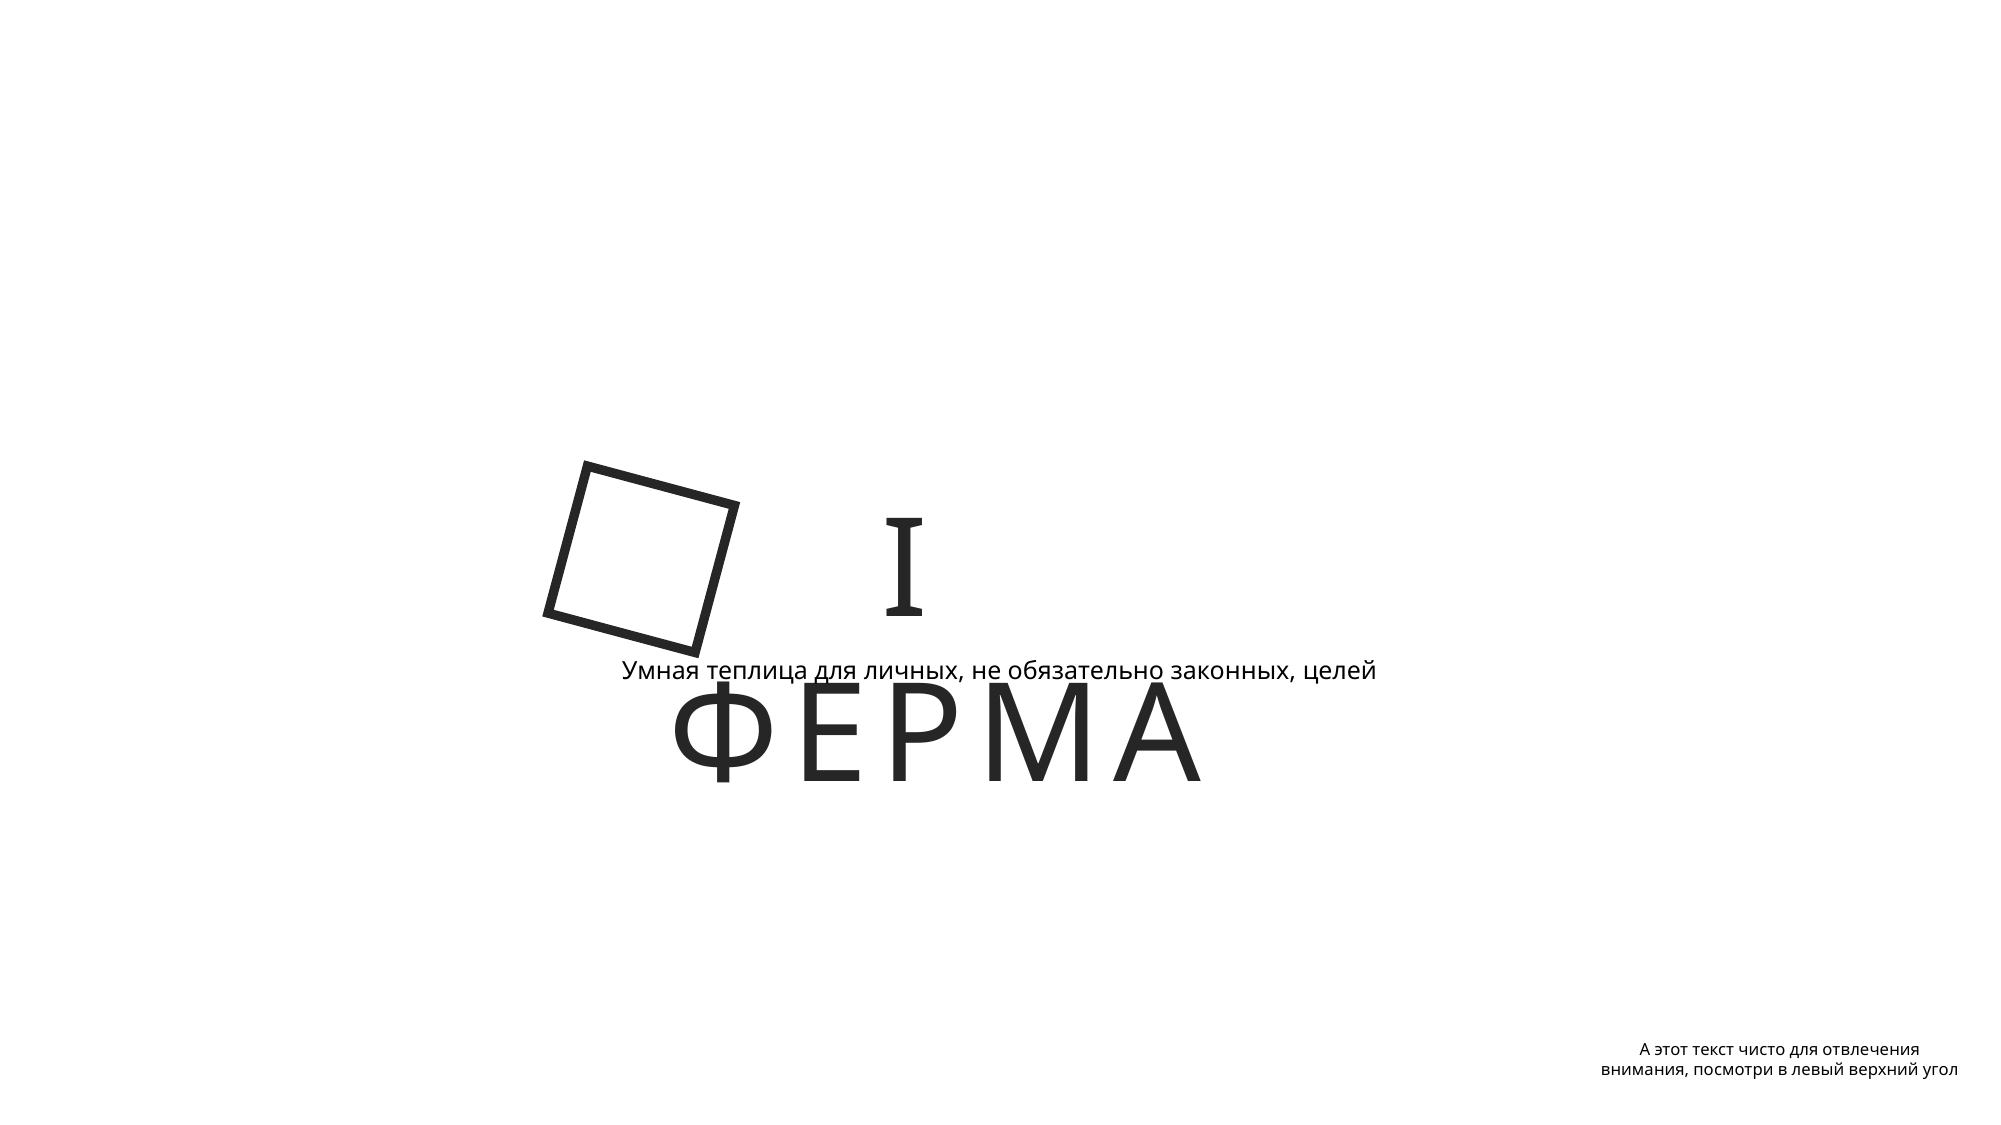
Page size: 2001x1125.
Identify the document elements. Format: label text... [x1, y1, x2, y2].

text_box [585, 464, 610, 471]
text_box Умная теплица для личных, не обязательно законных, целей [607, 647, 1393, 692]
text_box I ФЕРМА [582, 471, 1289, 817]
text_box А этот текст чисто для отвлечения внимания, посмотри в левый верхний угол [1585, 1031, 1975, 1087]
text_box [546, 482, 582, 624]
